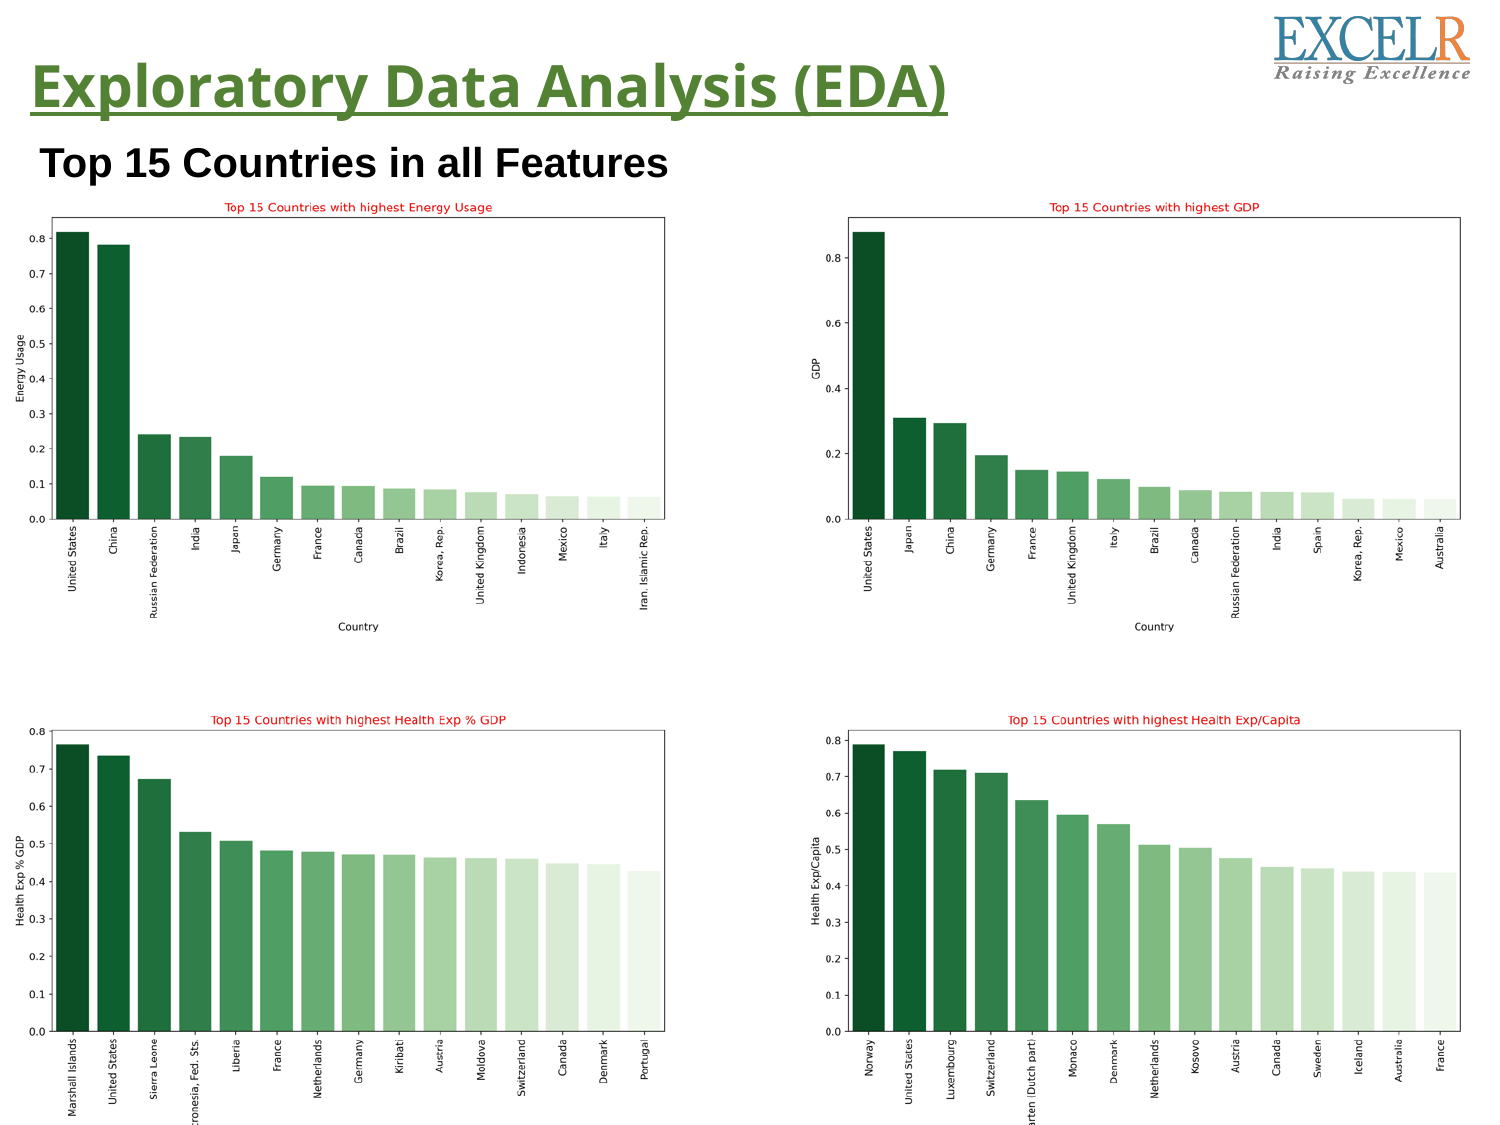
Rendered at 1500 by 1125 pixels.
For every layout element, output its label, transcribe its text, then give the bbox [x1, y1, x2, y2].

picture [0, 195, 1476, 1125]
picture [1274, 16, 1470, 85]
text_box Top 15 Countries in all Features [24, 127, 775, 193]
text_box Exploratory Data Analysis (EDA) [30, 48, 1426, 128]
